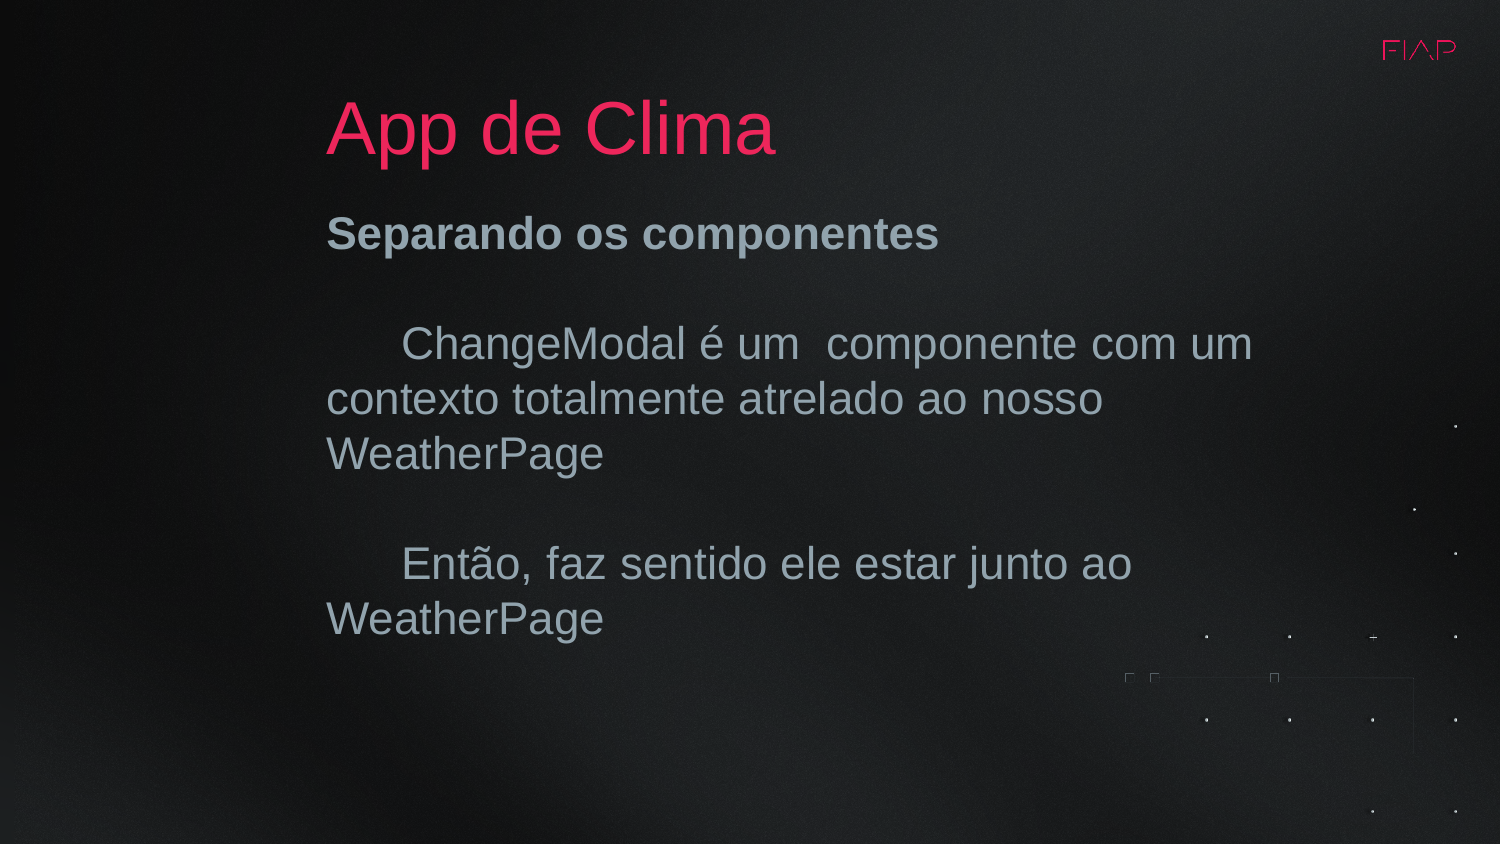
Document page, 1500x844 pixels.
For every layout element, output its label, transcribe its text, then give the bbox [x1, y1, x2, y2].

text_box Separando os componentes ChangeModal é um componente com um contexto totalmente atrelado ao nosso WeatherPage Então, faz sentido ele estar junto ao WeatherPage [311, 196, 1292, 651]
text_box App de Clima [311, 72, 1126, 177]
picture [0, 0, 1500, 844]
